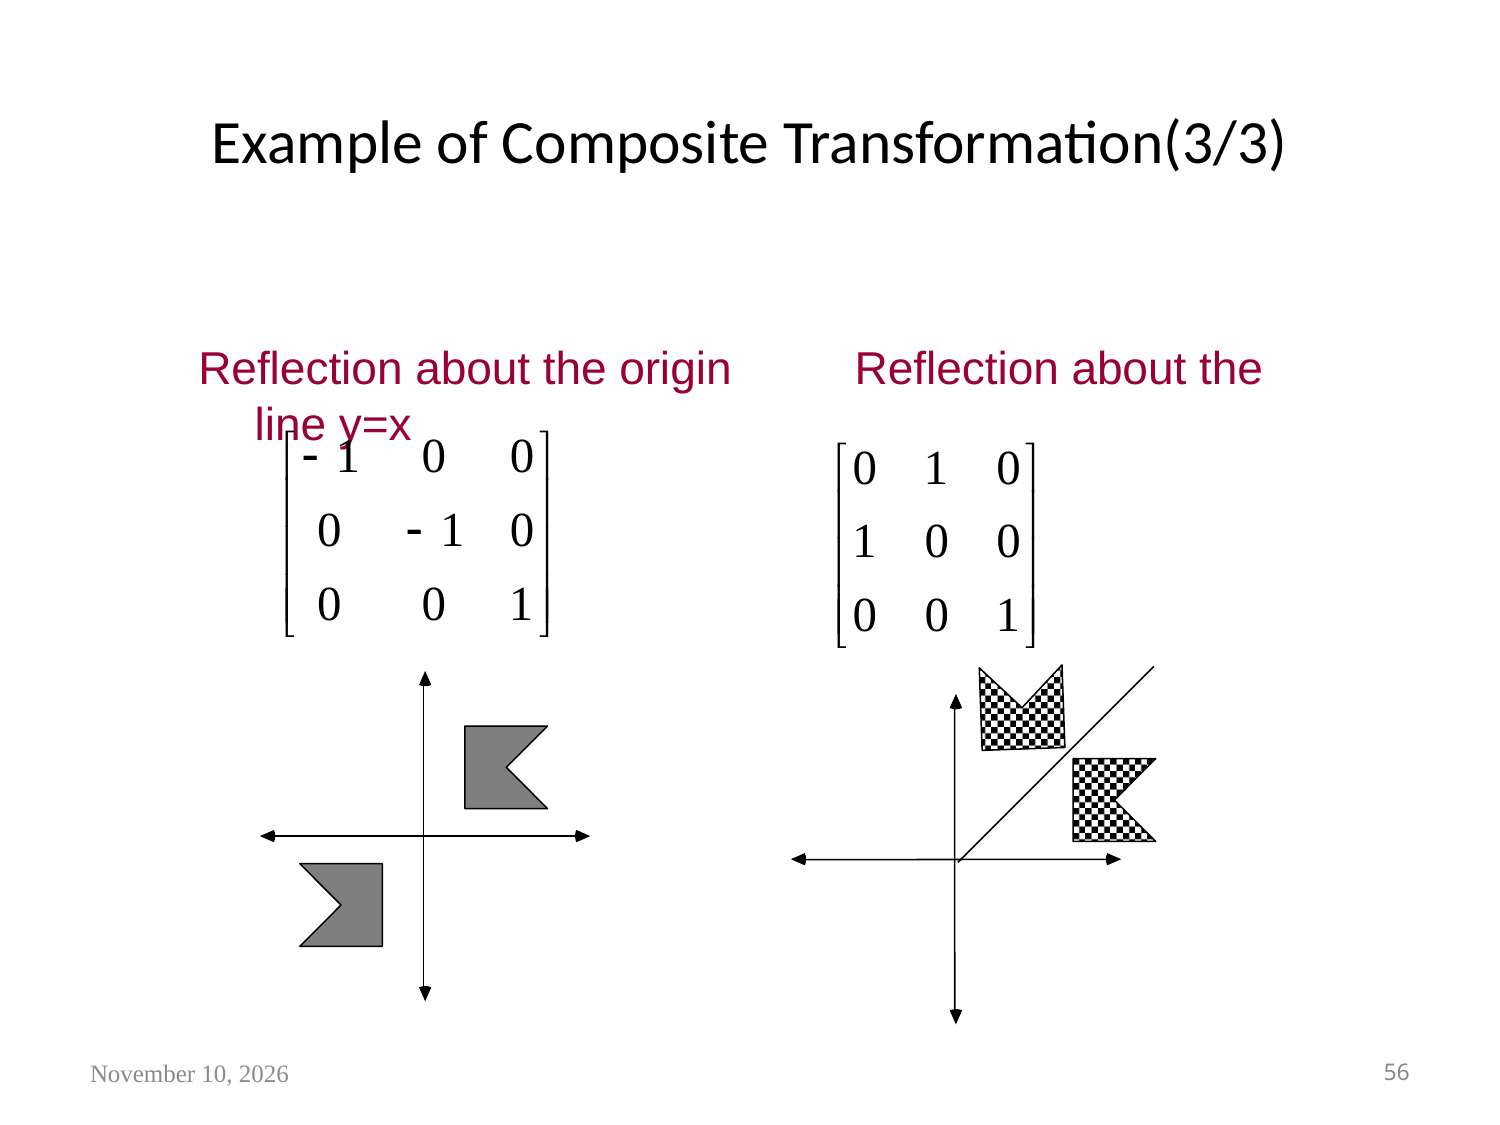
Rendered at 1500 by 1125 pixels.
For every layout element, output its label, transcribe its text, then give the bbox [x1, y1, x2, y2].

picture [253, 666, 594, 1007]
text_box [828, 435, 1050, 657]
text_box [979, 664, 1065, 751]
text_box [790, 853, 807, 866]
text_box [949, 1009, 963, 1025]
slide_number 56 [1074, 1042, 1425, 1103]
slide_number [75, 1042, 425, 1103]
text_box Reflection about the origin Reflection about the line y=x [184, 331, 1350, 632]
text_box [1073, 758, 1156, 842]
text_box [1105, 853, 1122, 866]
title Example of Composite Transformation(3/3) [74, 44, 1426, 233]
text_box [276, 423, 563, 645]
text_box [949, 693, 963, 710]
